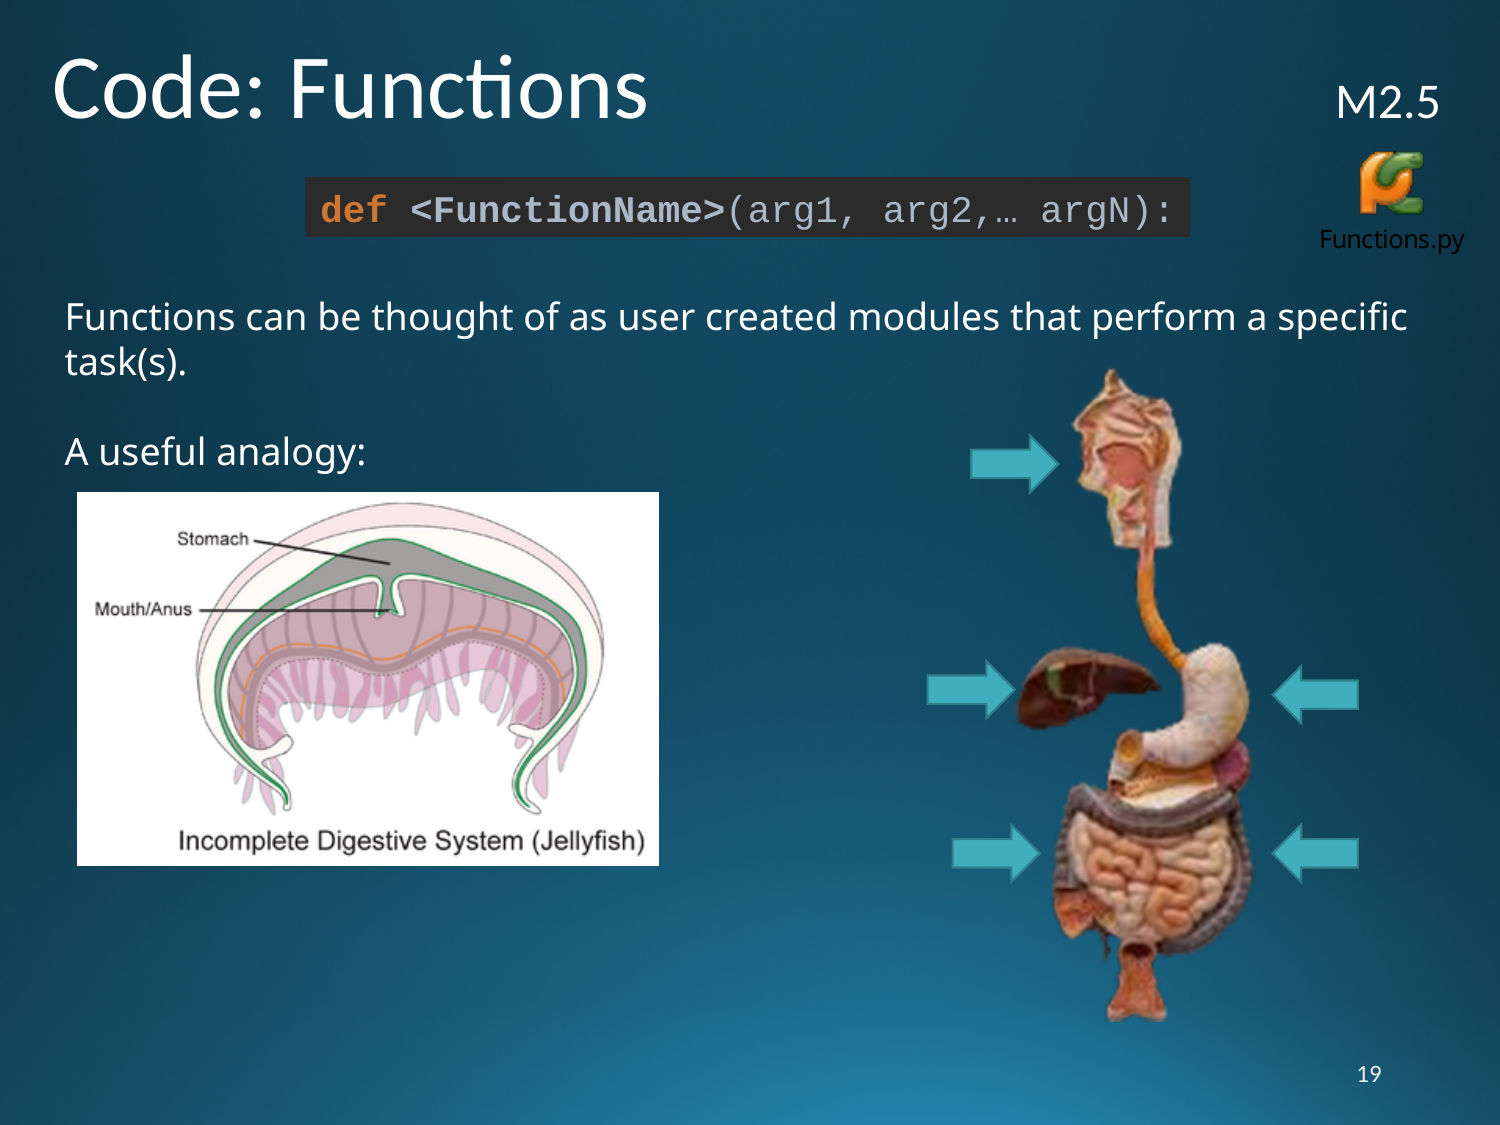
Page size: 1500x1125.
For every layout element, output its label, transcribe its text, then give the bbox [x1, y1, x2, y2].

picture [0, 0, 1500, 1125]
slide_number 19 [1059, 1042, 1397, 1103]
title Code: Functions M2.5 [37, 0, 1500, 198]
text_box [1301, 150, 1481, 264]
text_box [927, 365, 1358, 1022]
text_box def <FunctionName>(arg1, arg2,… argN): [305, 176, 1191, 237]
text_box Functions can be thought of as user created modules that perform a specific task(s). A useful analogy: [49, 285, 1447, 480]
